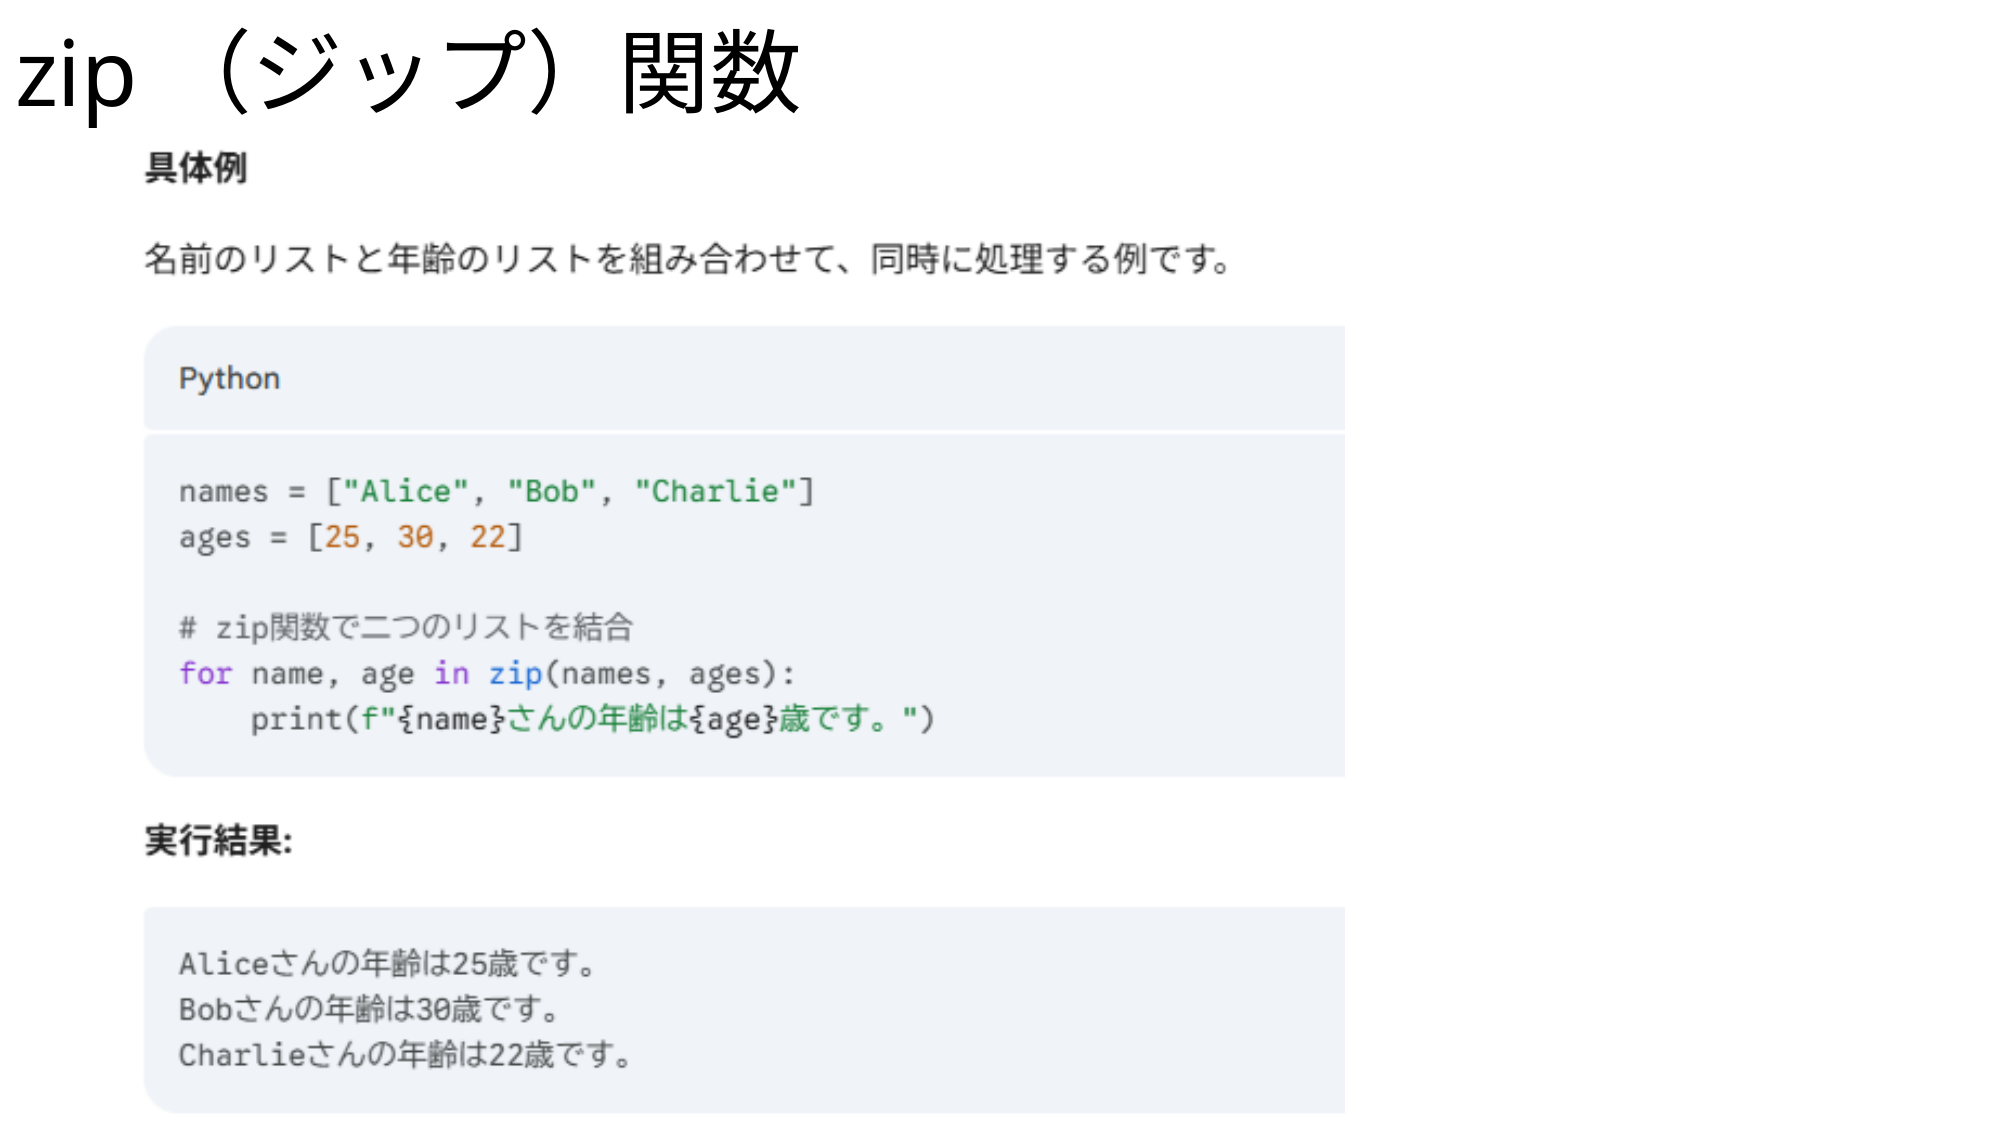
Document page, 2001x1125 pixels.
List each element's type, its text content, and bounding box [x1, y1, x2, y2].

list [125, 129, 1346, 1125]
title zip（ジップ）関数 [0, 3, 1725, 150]
